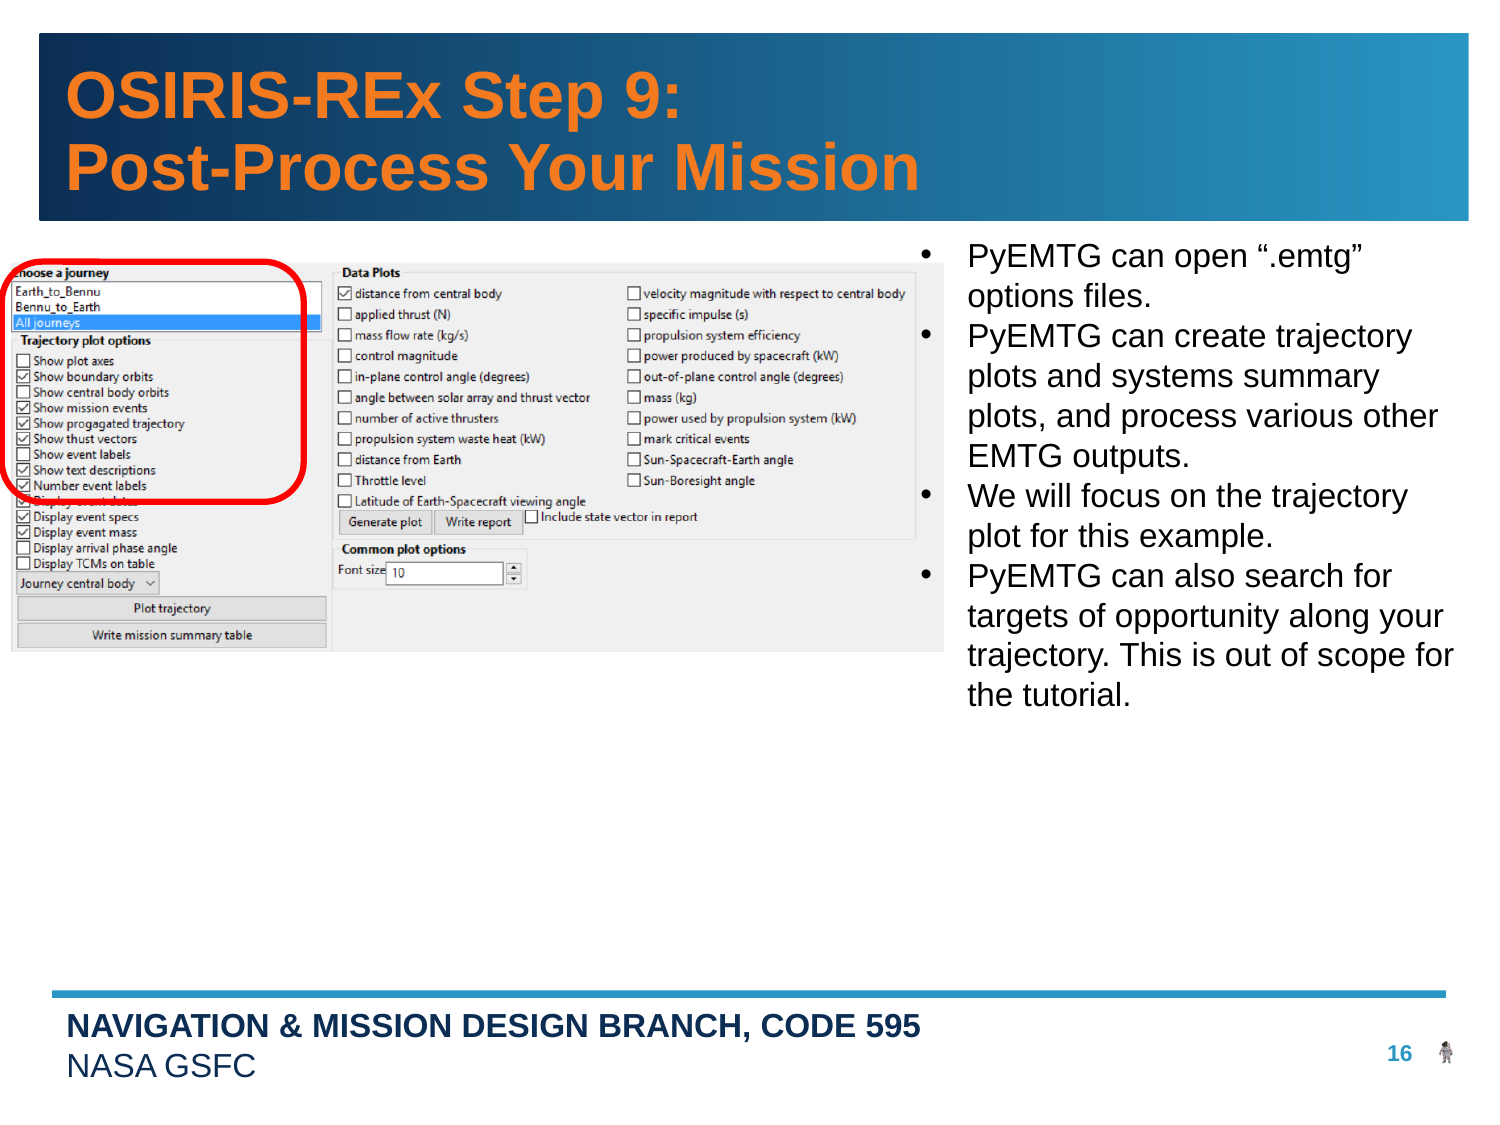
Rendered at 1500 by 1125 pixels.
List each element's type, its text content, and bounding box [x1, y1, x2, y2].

text_box [1, 284, 6, 480]
picture [11, 261, 945, 653]
slide_number 16 [1368, 1031, 1428, 1069]
picture [1439, 1040, 1454, 1064]
title OSIRIS-REx Step 9: Post-Process Your Mission [50, 39, 1471, 228]
text_box PyEMTG can open “.emtg” options files. PyEMTG can create trajectory plots and systems summary plots, and process various other EMTG outputs. We will focus on the trajectory plot for this example. PyEMTG can also search for targets of opportunity along your trajectory. This is out of scope for the tutorial. [905, 227, 1471, 721]
